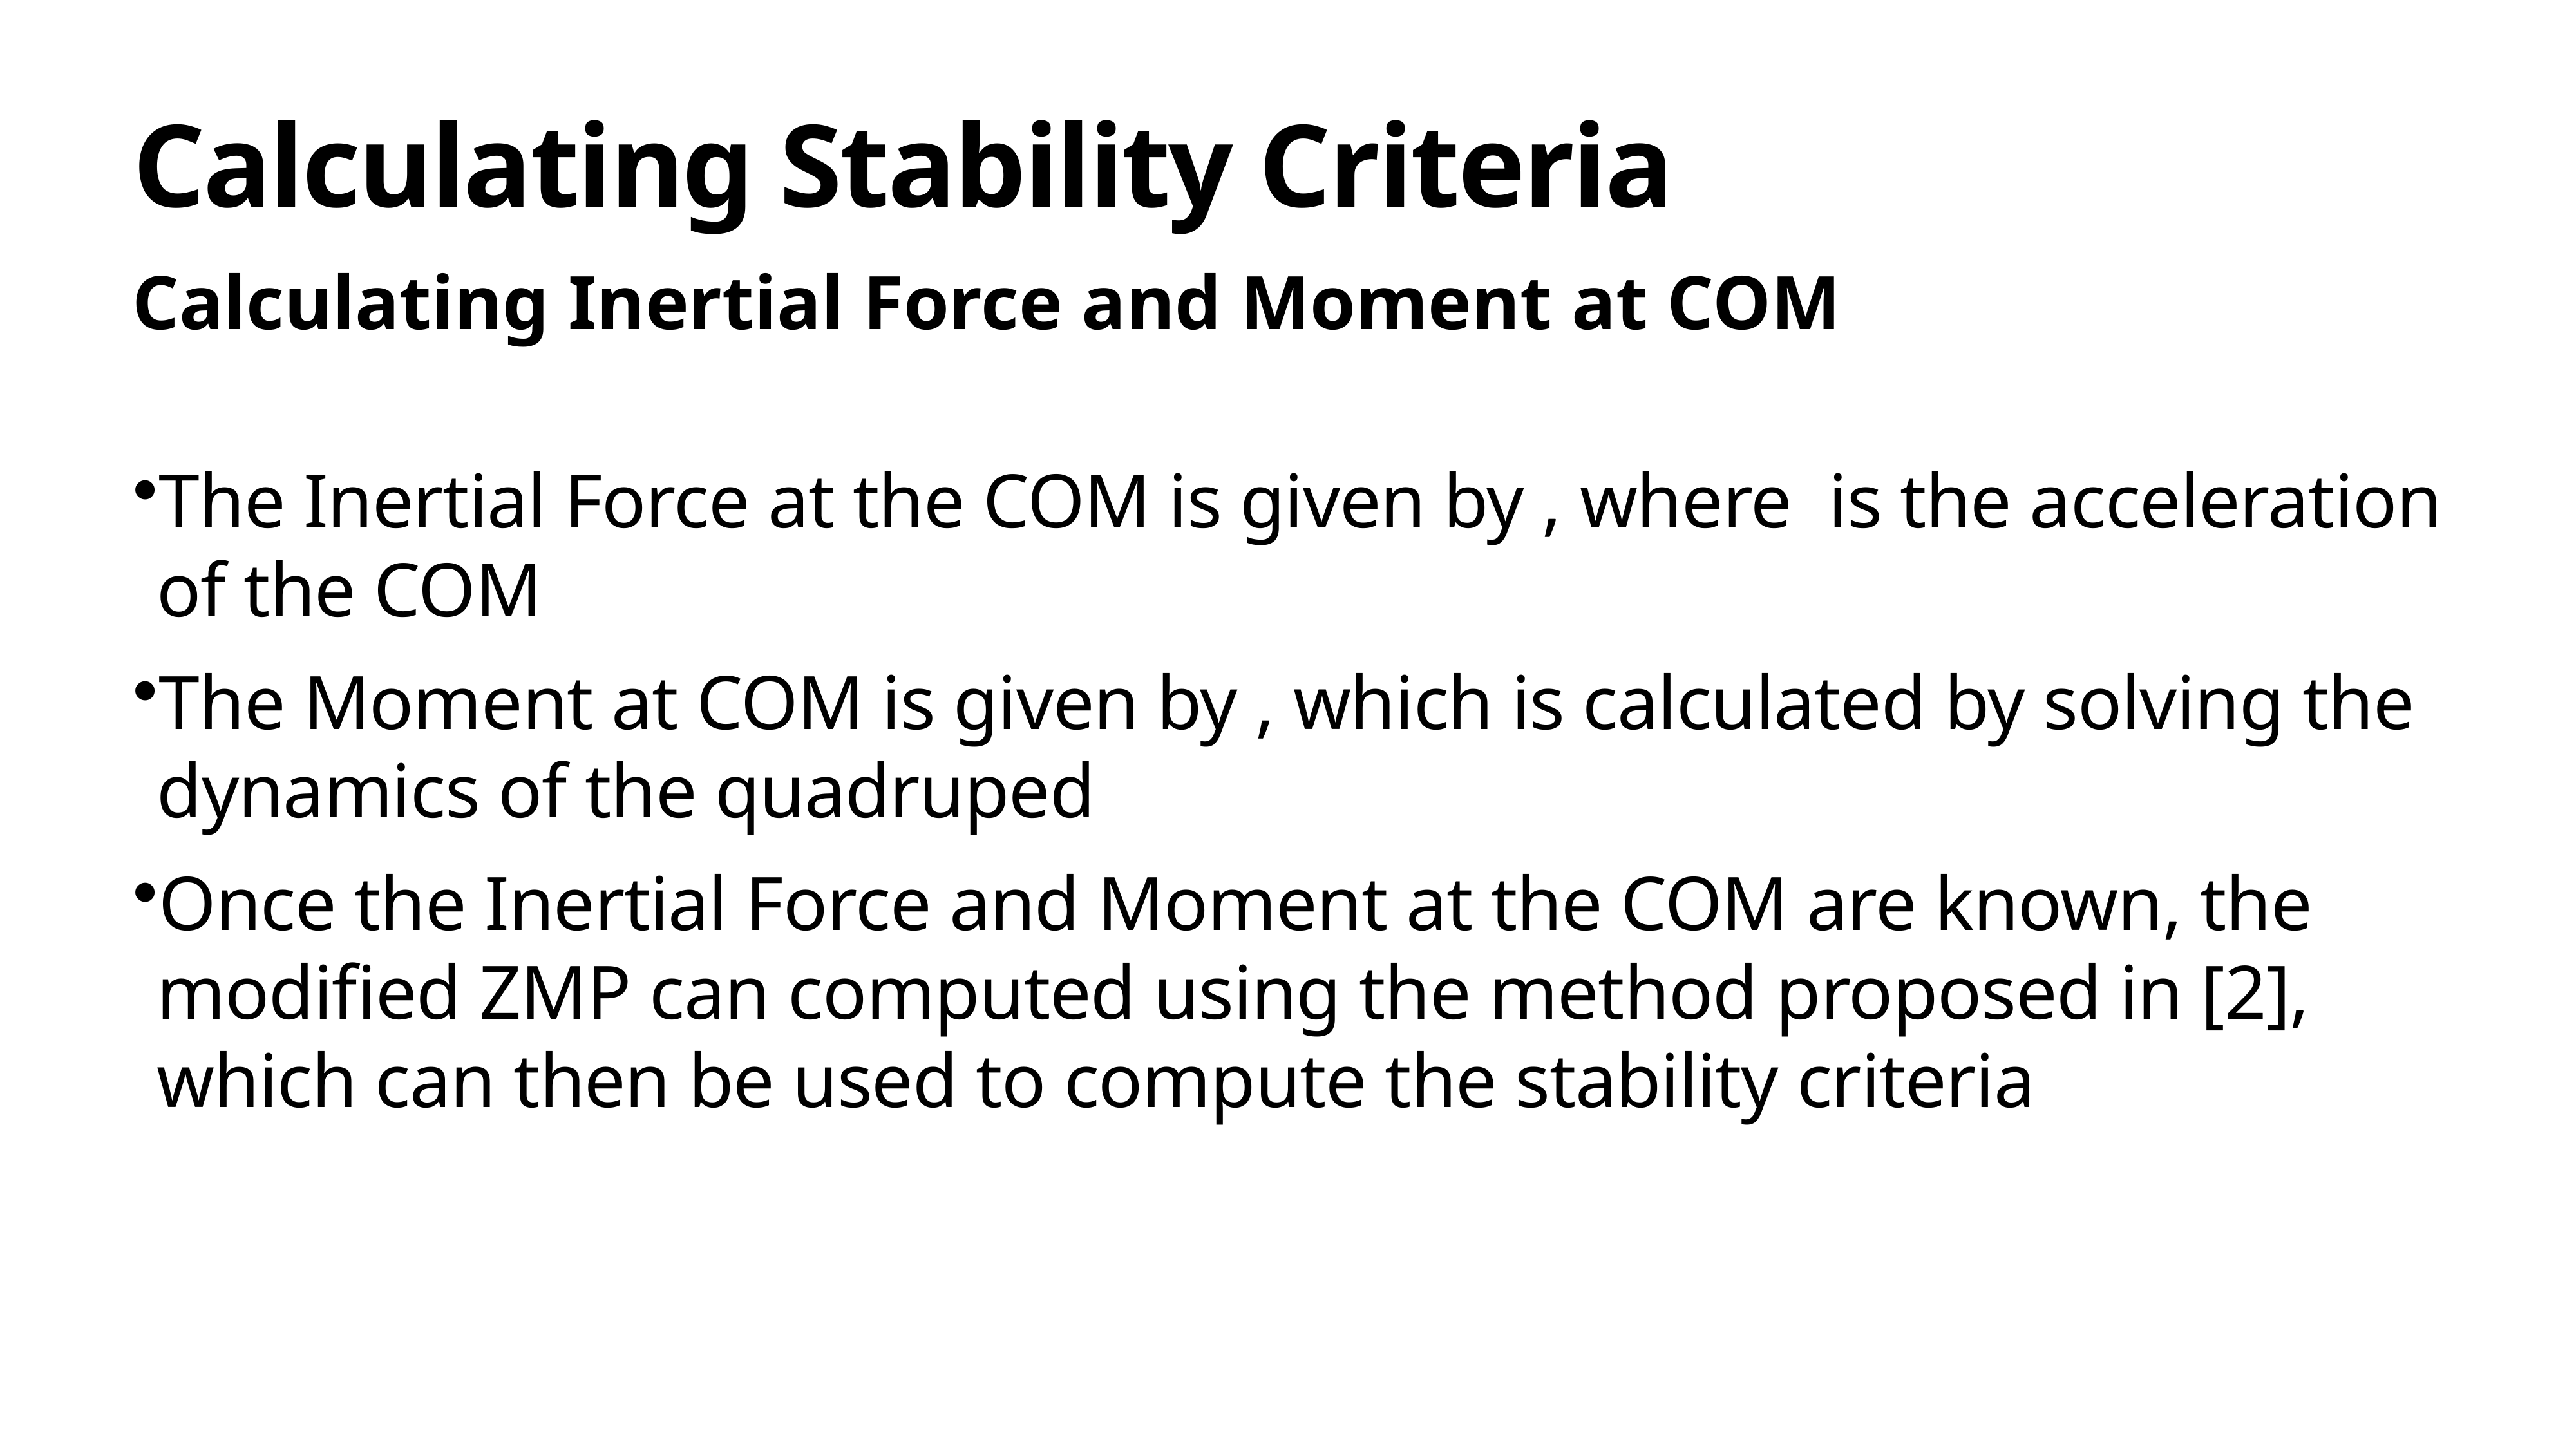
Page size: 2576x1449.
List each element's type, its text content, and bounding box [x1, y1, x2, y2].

list The Inertial Force at the COM is given by , where is the acceleration of the COM The Moment at COM is given by , which is calculated by solving the dynamics of the quadruped Once the Inertial Force and Moment at the COM are known, the modified ZMP can computed using the method proposed in [2], which can then be used to compute the stability criteria [127, 448, 2449, 1321]
title Calculating Stability Criteria [127, 113, 2449, 250]
list Calculating Inertial Force and Moment at COM [127, 250, 2449, 350]
